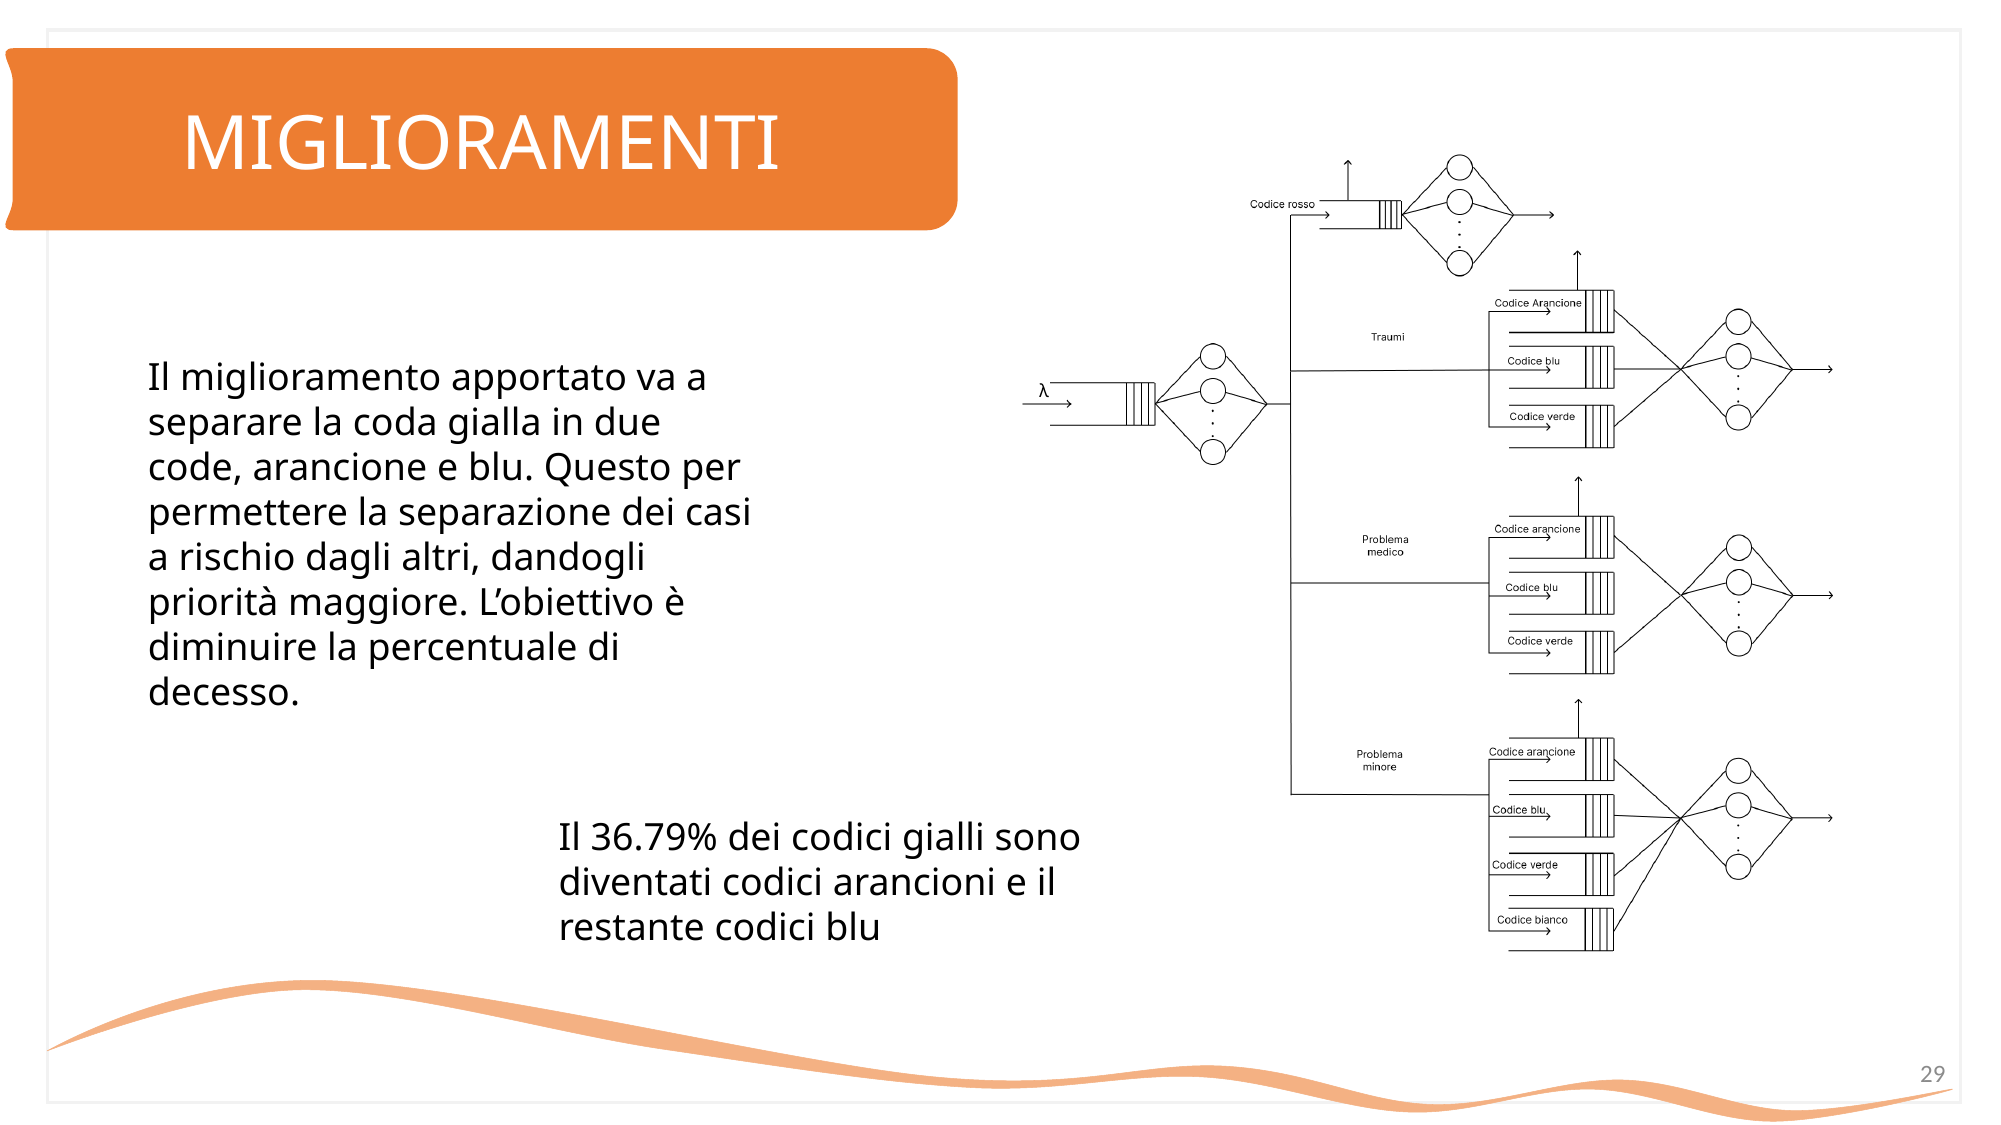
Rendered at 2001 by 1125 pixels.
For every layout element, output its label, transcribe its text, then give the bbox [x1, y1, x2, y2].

text_box Il 36.79% dei codici gialli sono diventati codici arancioni e il restante codici blu [543, 805, 956, 955]
slide_number 29 [1510, 1042, 1961, 1103]
text_box [46, 979, 1954, 1123]
text_box Il miglioramento apportato va a separare la coda gialla in due code, arancione e blu. Questo per permettere la separazione dei casi a rischio dagli altri, dandogli priorità maggiore. L’obiettivo è diminuire la percentuale di decesso. [132, 275, 770, 791]
picture [956, 117, 1895, 967]
text_box MIGLIORAMENTI [5, 48, 958, 231]
text_box [46, 29, 1962, 1104]
